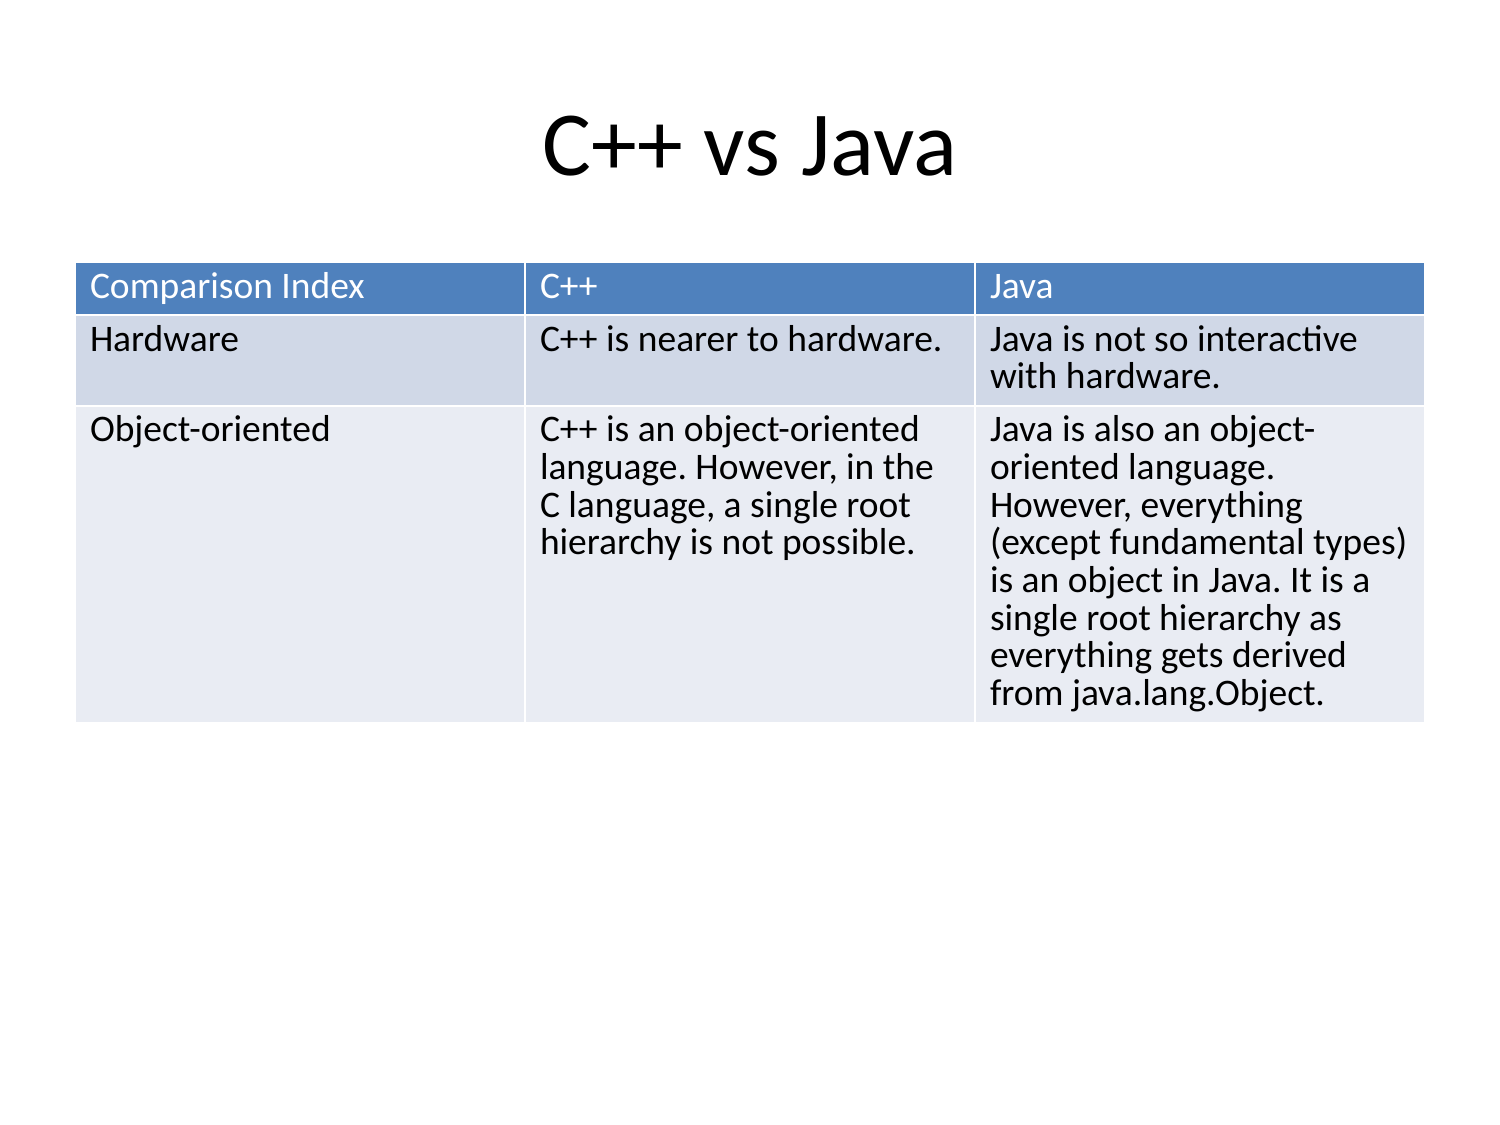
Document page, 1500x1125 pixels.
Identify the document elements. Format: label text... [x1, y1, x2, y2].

title C++ vs Java [75, 45, 1425, 233]
table_cell Java is not so interactive with hardware. [976, 316, 1424, 405]
table_header C++ [526, 263, 974, 314]
table_cell C++ is nearer to hardware. [526, 316, 974, 405]
table_cell Hardware [76, 316, 524, 405]
table_cell C++ is an object-oriented language. However, in the C language, a single root hierarchy is not possible. [526, 407, 974, 722]
table_header Comparison Index [76, 263, 524, 314]
table_cell Object-oriented [76, 407, 524, 722]
table_cell Java is also an object-oriented language. However, everything (except fundamental types) is an object in Java. It is a single root hierarchy as everything gets derived from java.lang.Object. [976, 407, 1424, 722]
table_header Java [976, 263, 1424, 314]
